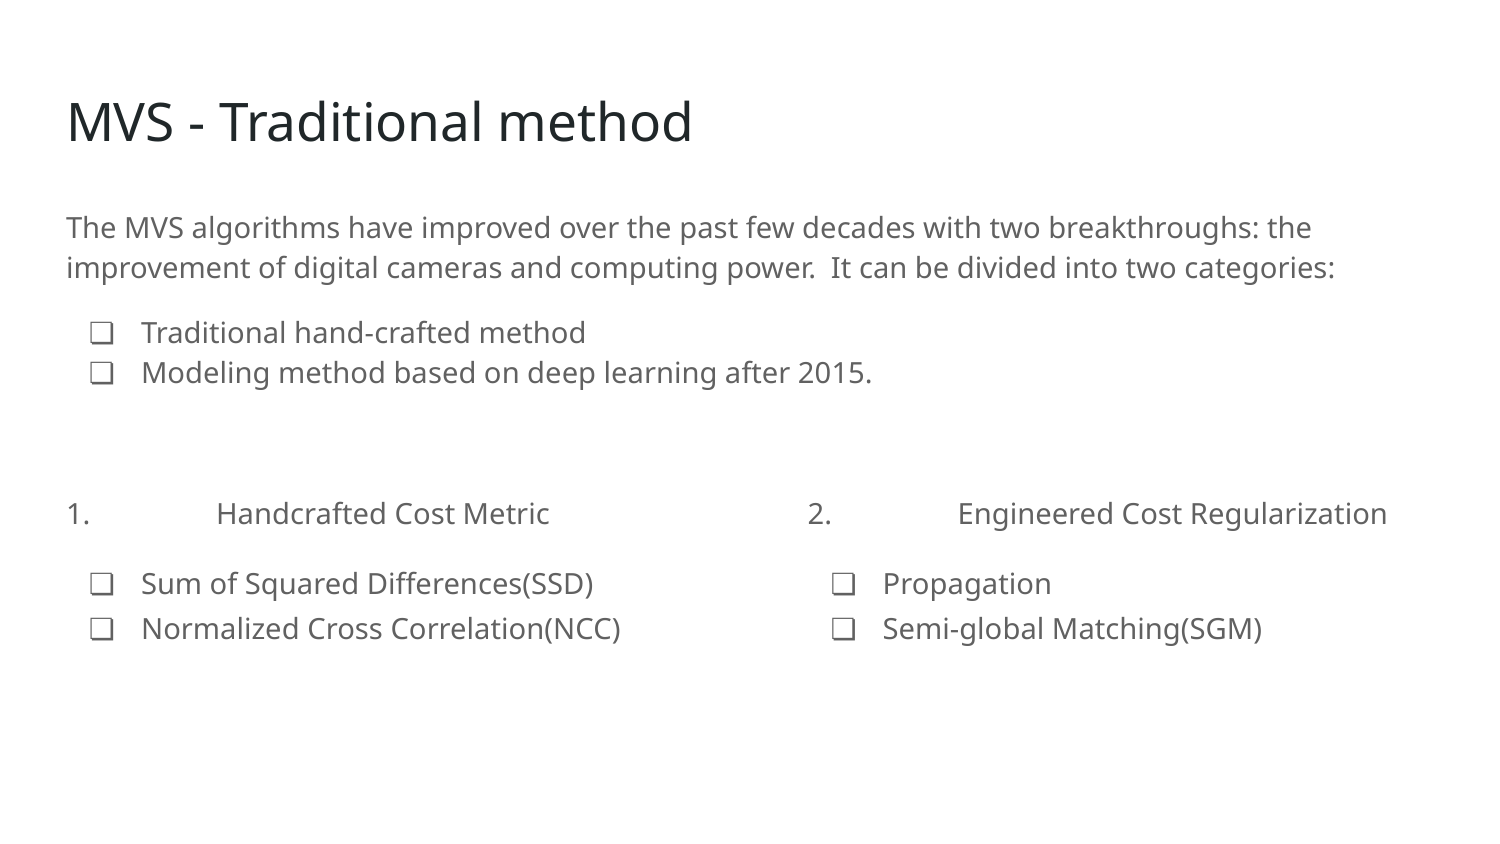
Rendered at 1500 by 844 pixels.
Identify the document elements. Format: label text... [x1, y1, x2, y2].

title MVS - Traditional method [51, 72, 1449, 167]
list The MVS algorithms have improved over the past few decades with two breakthroughs: the improvement of digital cameras and computing power. It can be divided into two categories: Traditional hand-crafted method Modeling method based on deep learning after 2015. [51, 189, 1449, 422]
list 2. Engineered Cost Regularization Propagation Semi-global Matching(SGM) [792, 469, 1449, 750]
list 1. Handcrafted Cost Metric Sum of Squared Differences(SSD) Normalized Cross Correlation(NCC) [51, 469, 708, 750]
